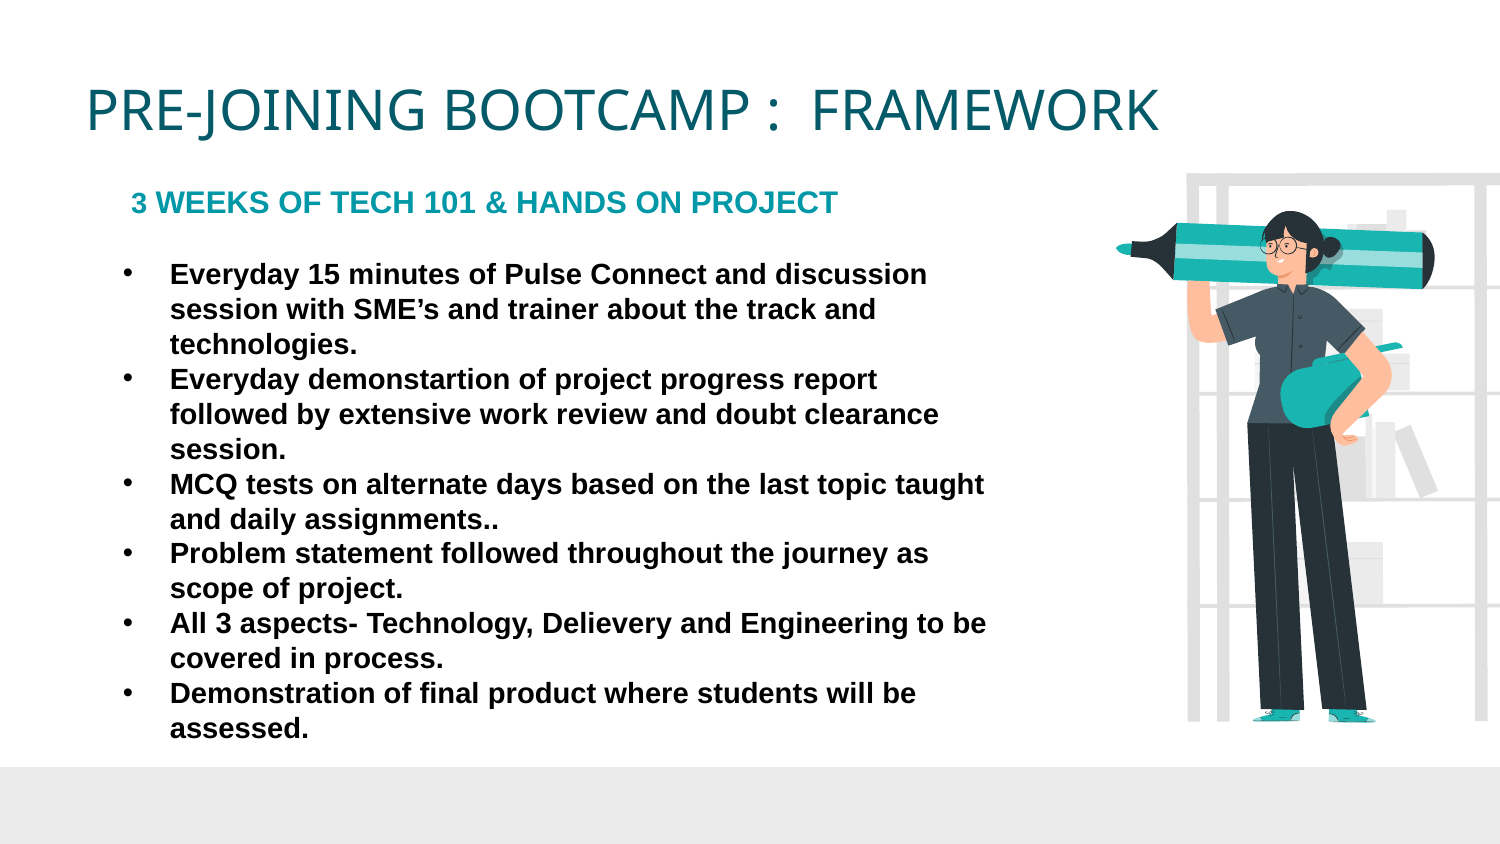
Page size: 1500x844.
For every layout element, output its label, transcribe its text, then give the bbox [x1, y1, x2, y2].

text_box 3 WEEKS OF TECH 101 & HANDS ON PROJECT Everyday 15 minutes of Pulse Connect and discussion session with SME’s and trainer about the track and technologies. Everyday demonstartion of project progress report followed by extensive work review and doubt clearance session. MCQ tests on alternate days based on the last topic taught and daily assignments.. Problem statement followed throughout the journey as scope of project. All 3 aspects- Technology, Delievery and Engineering to be covered in process. Demonstration of final product where students will be assessed. [107, 175, 1008, 721]
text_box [1115, 172, 1500, 724]
title PRE-JOINING BOOTCAMP : FRAMEWORK [0, 81, 1255, 135]
